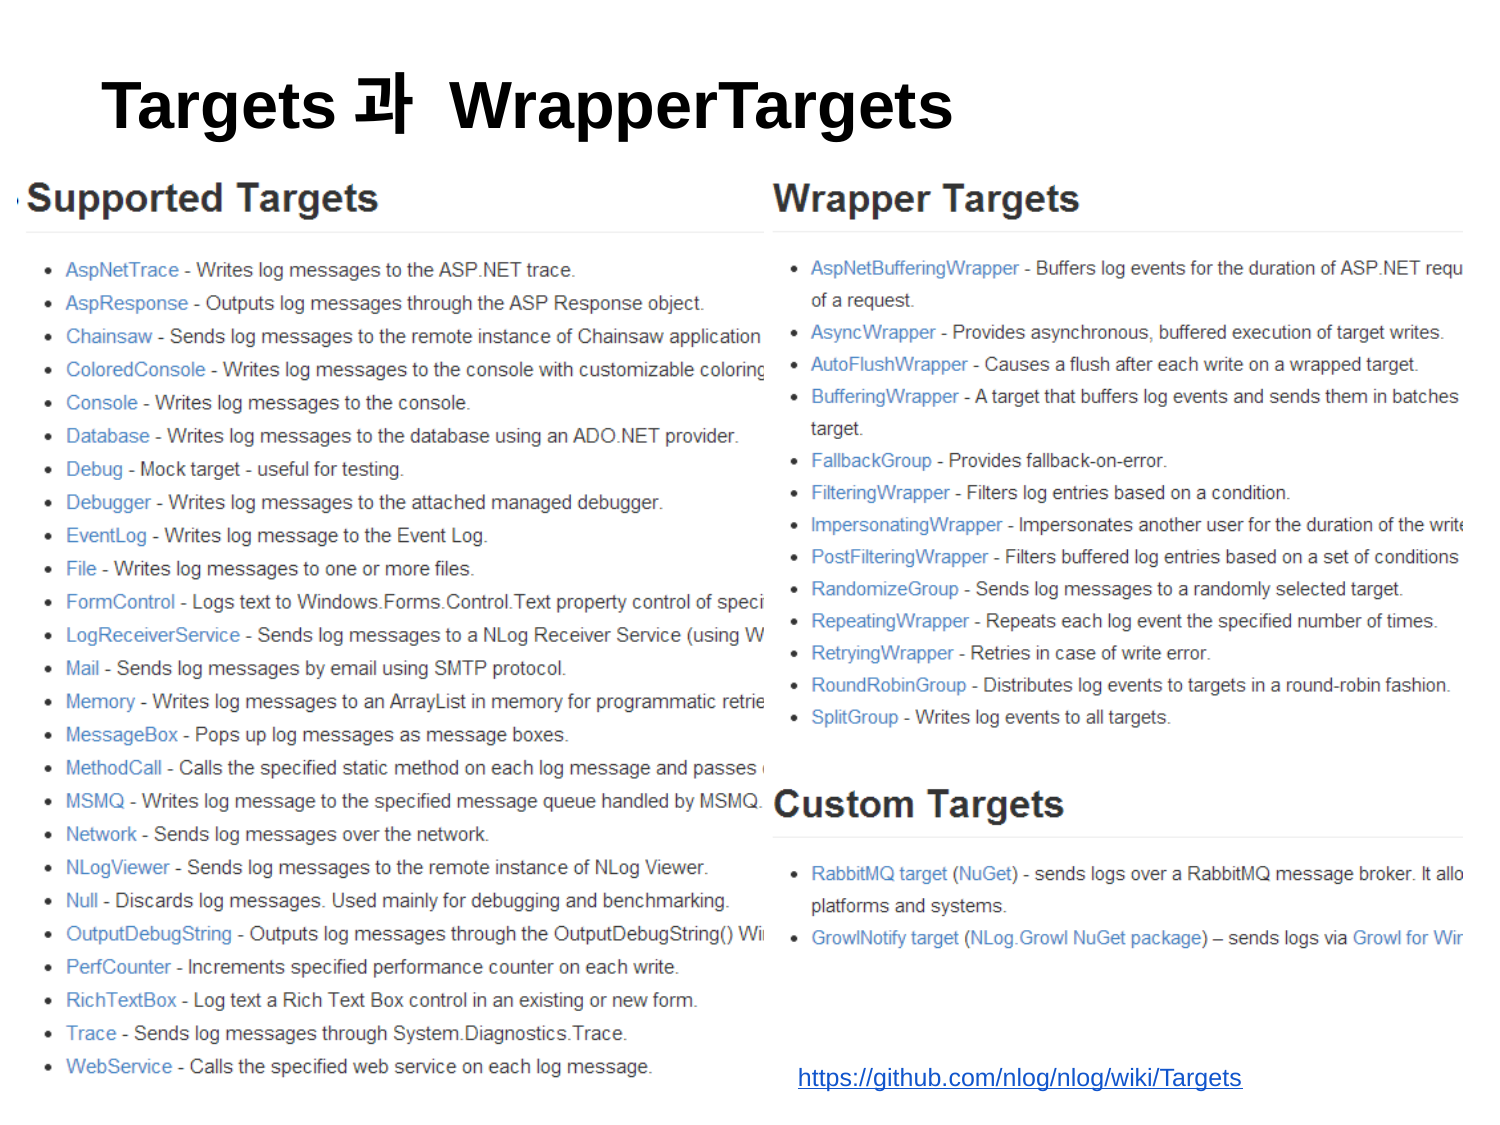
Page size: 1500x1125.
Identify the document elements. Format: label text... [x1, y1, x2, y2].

text_box Targets과 WrapperTargets [87, 54, 1105, 149]
picture [17, 172, 1463, 1093]
text_box https://github.com/nlog/nlog/wiki/Targets [783, 1054, 1258, 1099]
